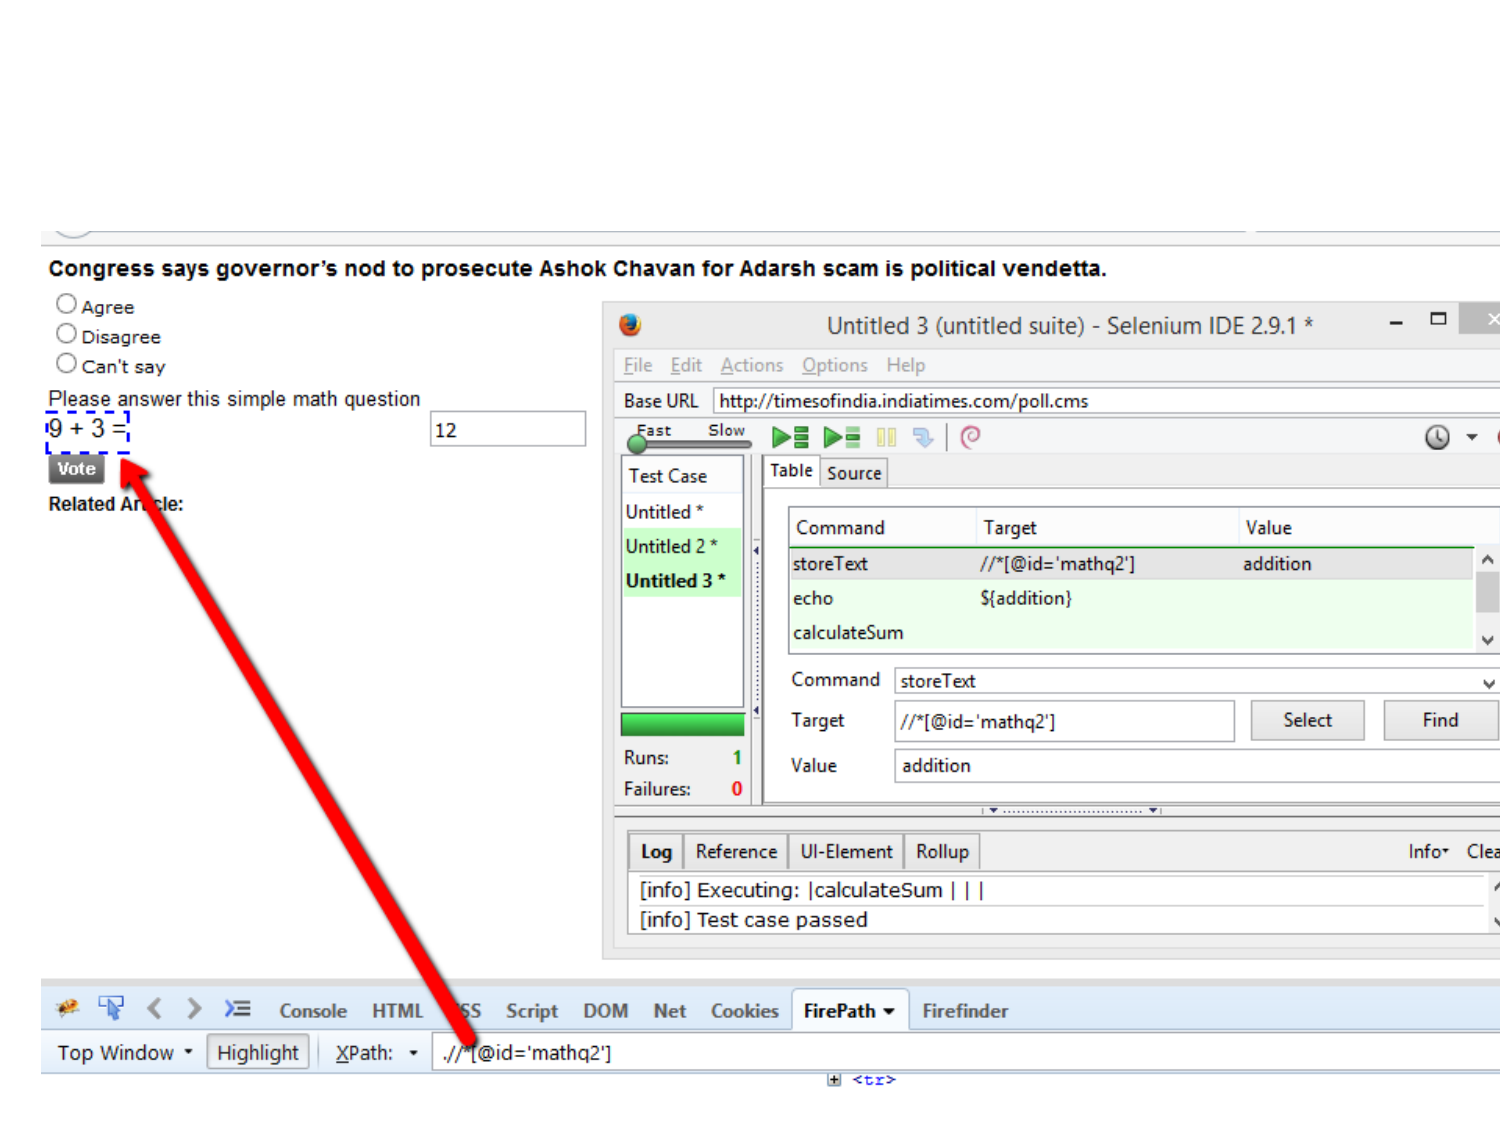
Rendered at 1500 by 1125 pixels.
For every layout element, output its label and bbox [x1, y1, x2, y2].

picture [40, 231, 1500, 1093]
